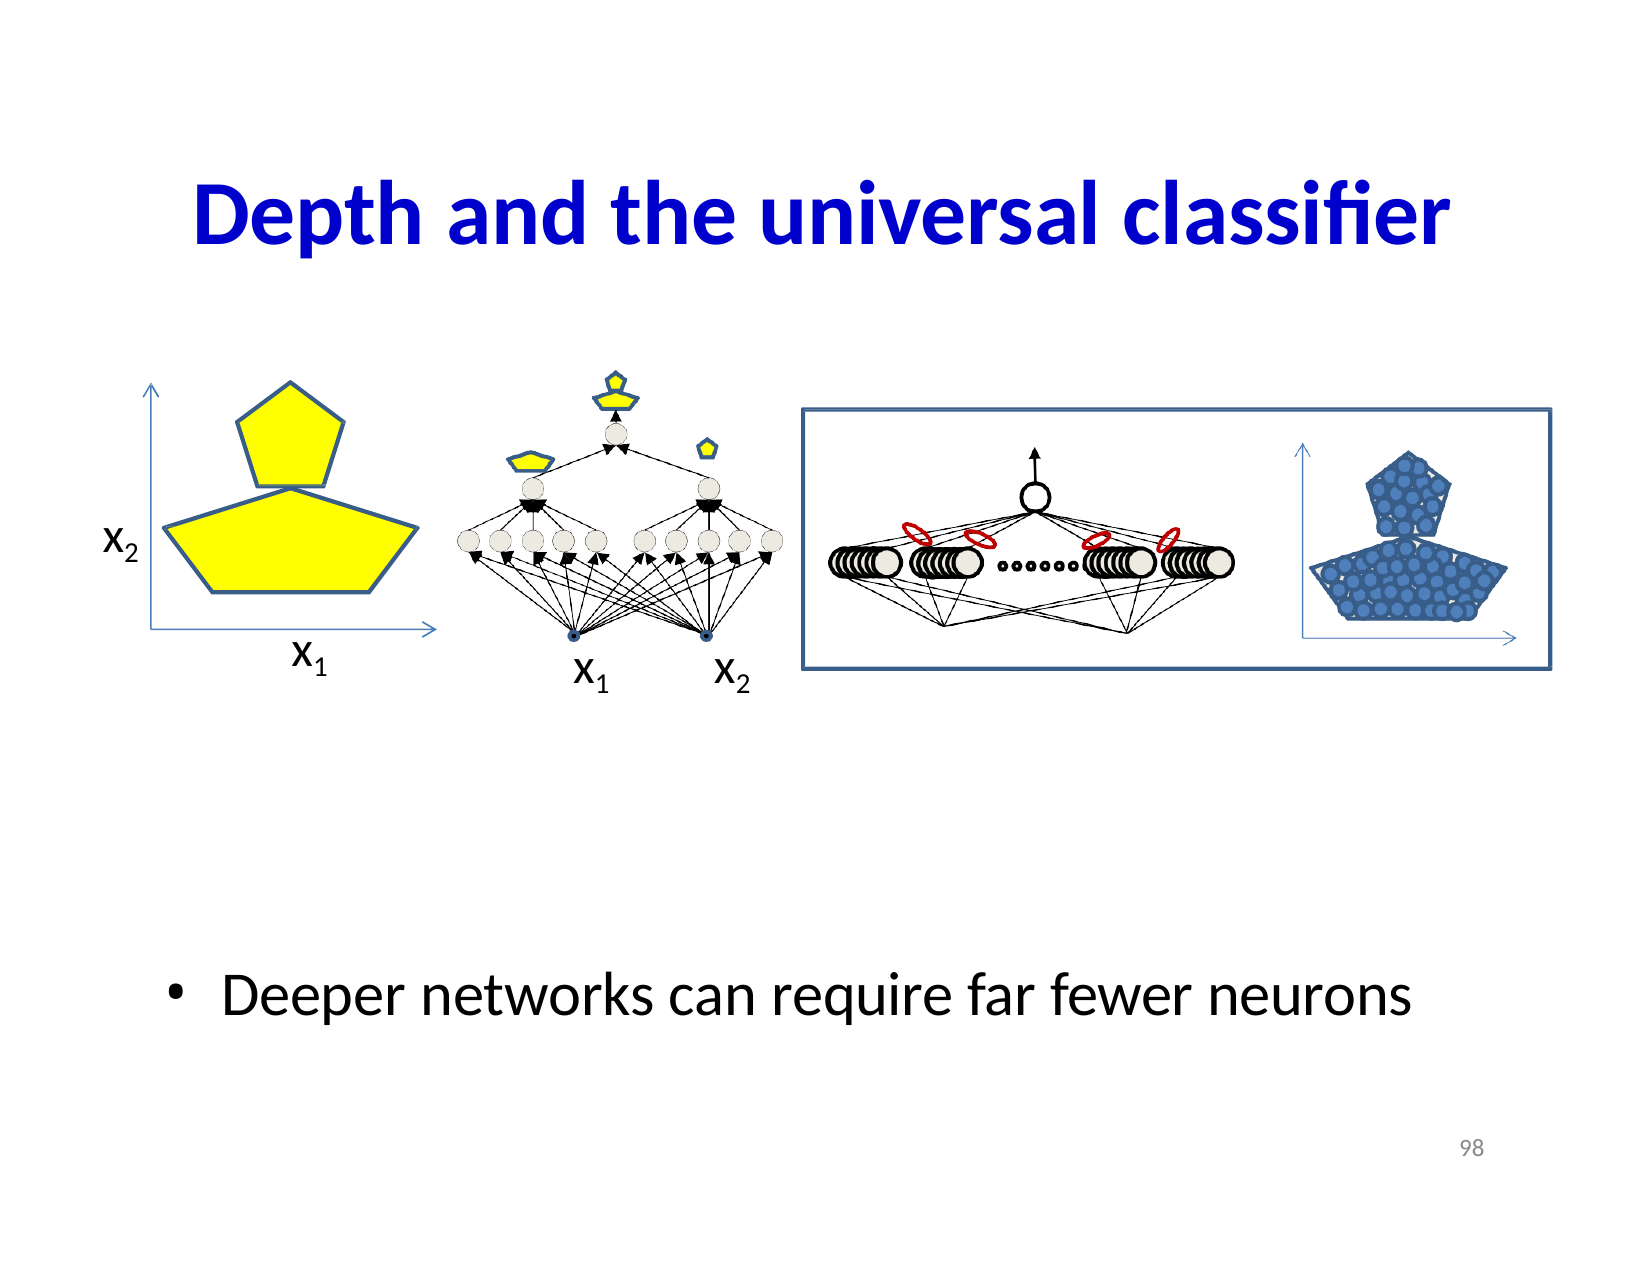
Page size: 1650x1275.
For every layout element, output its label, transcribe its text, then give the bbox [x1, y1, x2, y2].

text_box x1 [285, 646, 337, 683]
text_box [800, 407, 1553, 672]
text_box x1 x2 [564, 650, 753, 700]
text_box Deeper networks can require far fewer neurons [162, 951, 1425, 1029]
slide_number 98 [1457, 1135, 1491, 1275]
title Depth and the universal classifier [190, 150, 1460, 366]
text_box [142, 379, 438, 638]
text_box x2 [96, 500, 137, 568]
picture [456, 370, 783, 642]
